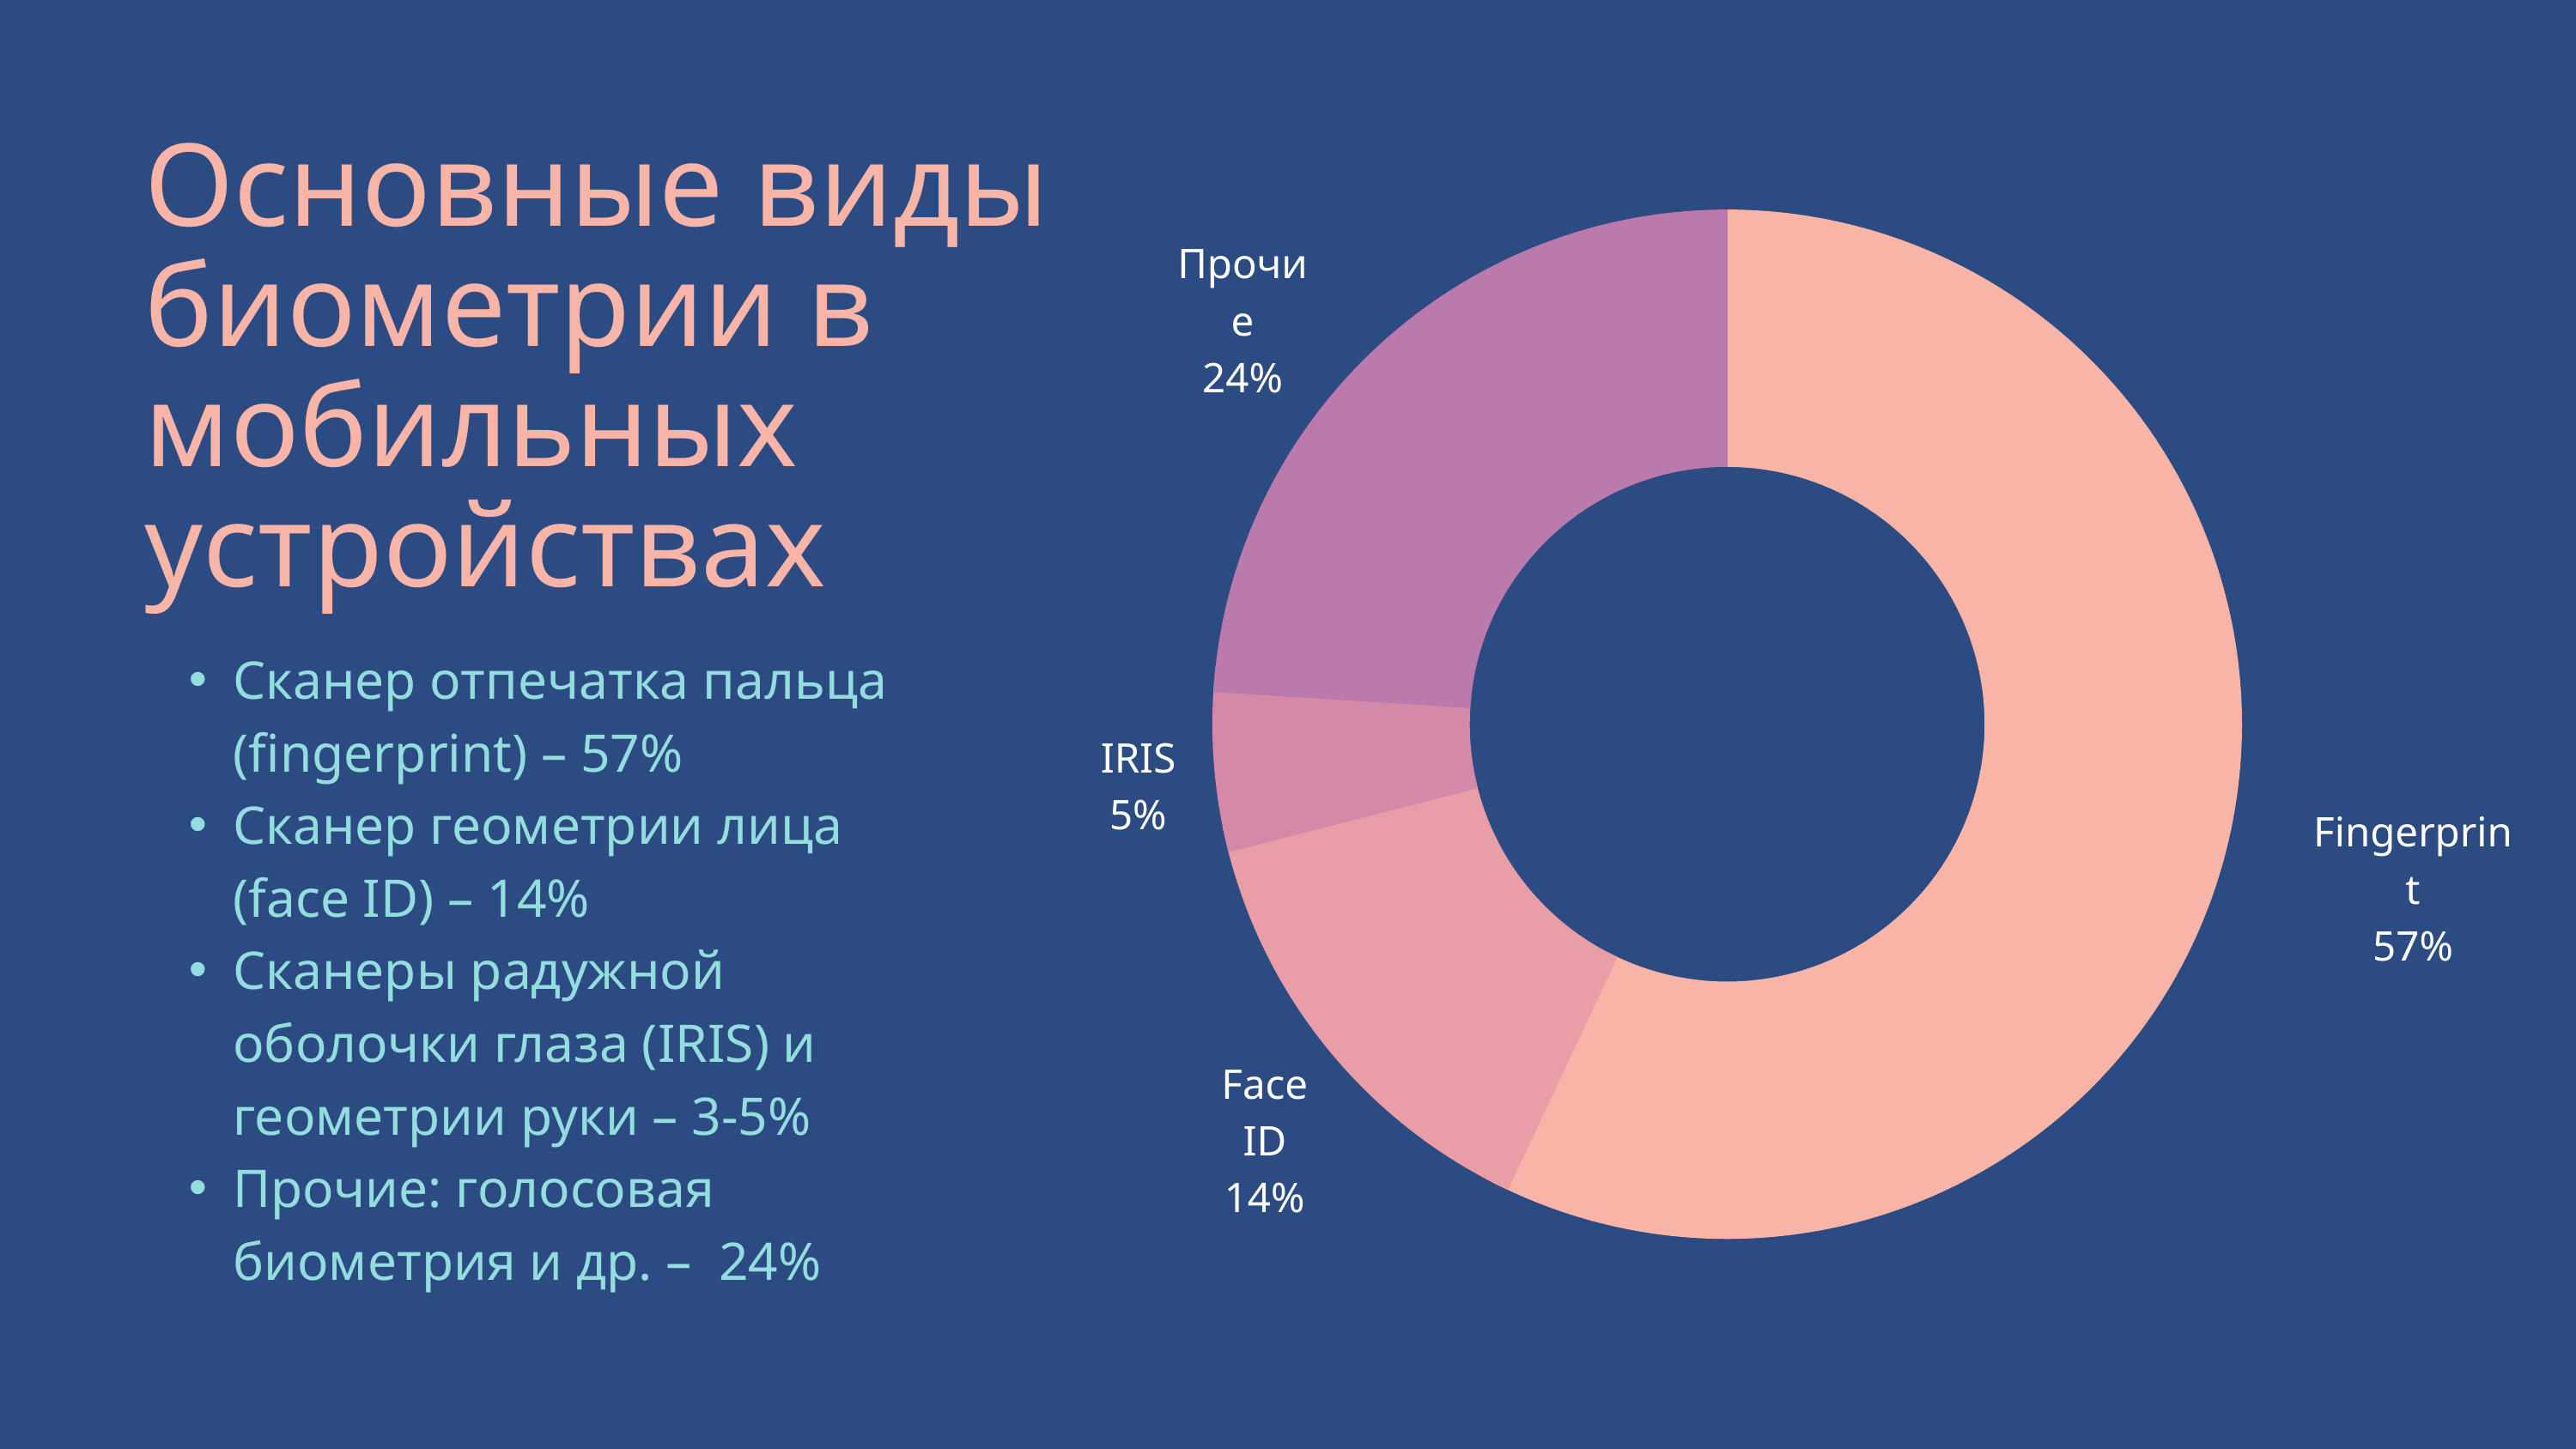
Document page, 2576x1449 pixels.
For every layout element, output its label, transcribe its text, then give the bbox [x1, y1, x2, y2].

text_box Сканер отпечатка пальца (fingerprint) – 57% Сканер геометрии лица (face ID) – 14% Сканеры радужной оболочки глаза (IRIS) и геометрии руки – 3-5% Прочие: голосовая биометрия и др. – 24% [144, 637, 949, 1291]
text_box Основные виды биометрии в мобильных устройствах [144, 128, 1155, 610]
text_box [1096, 209, 2513, 1240]
